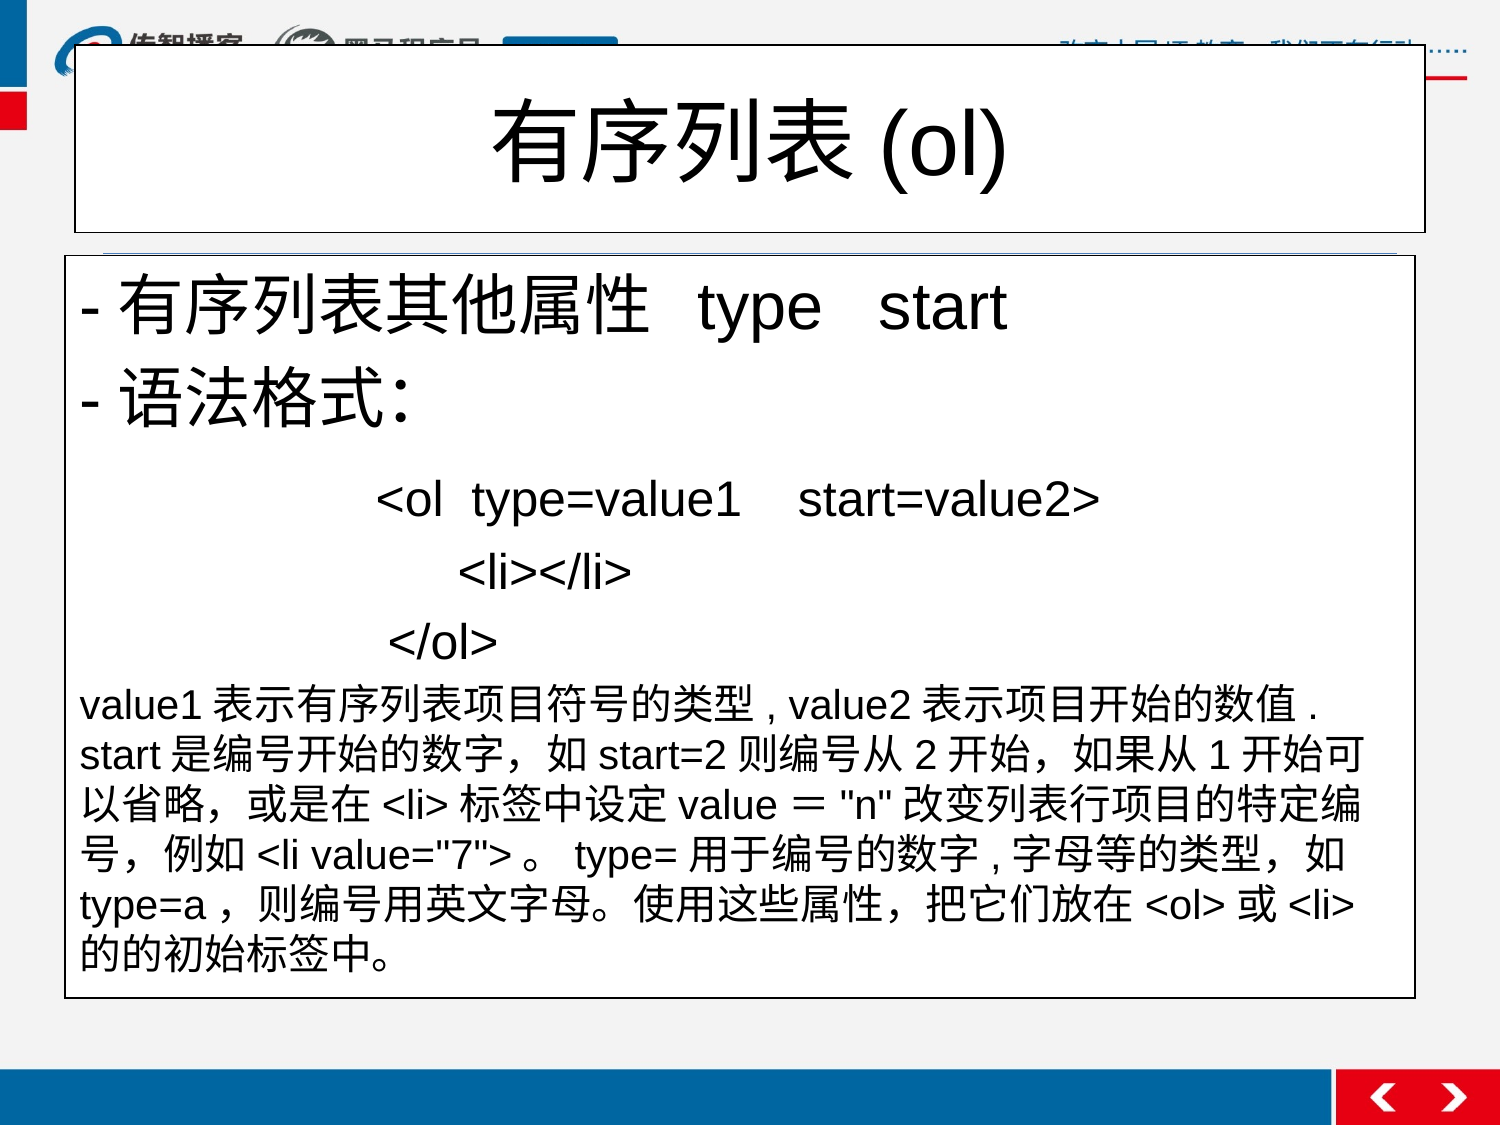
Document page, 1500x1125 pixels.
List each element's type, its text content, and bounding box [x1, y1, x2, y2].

title 有序列表(ol) [75, 45, 1425, 233]
picture [0, 0, 1500, 1125]
list -有序列表其他属性 type start -语法格式： <ol type=value1 start=value2> <li></li> </ol> value1表示有序列表项目符号的类型, value2表示项目开始的数值. start是编号开始的数字，如start=2则编号从2开始，如果从1开始可以省略，或是在<li>标签中设定value＝"n"改变列表行项目的特定编号，例如<li value="7">。type=用于编号的数字,字母等的类型，如type=a，则编号用英文字母。使用这些属性，把它们放在<ol>或<li>的的初始标签中。 [64, 255, 1415, 998]
